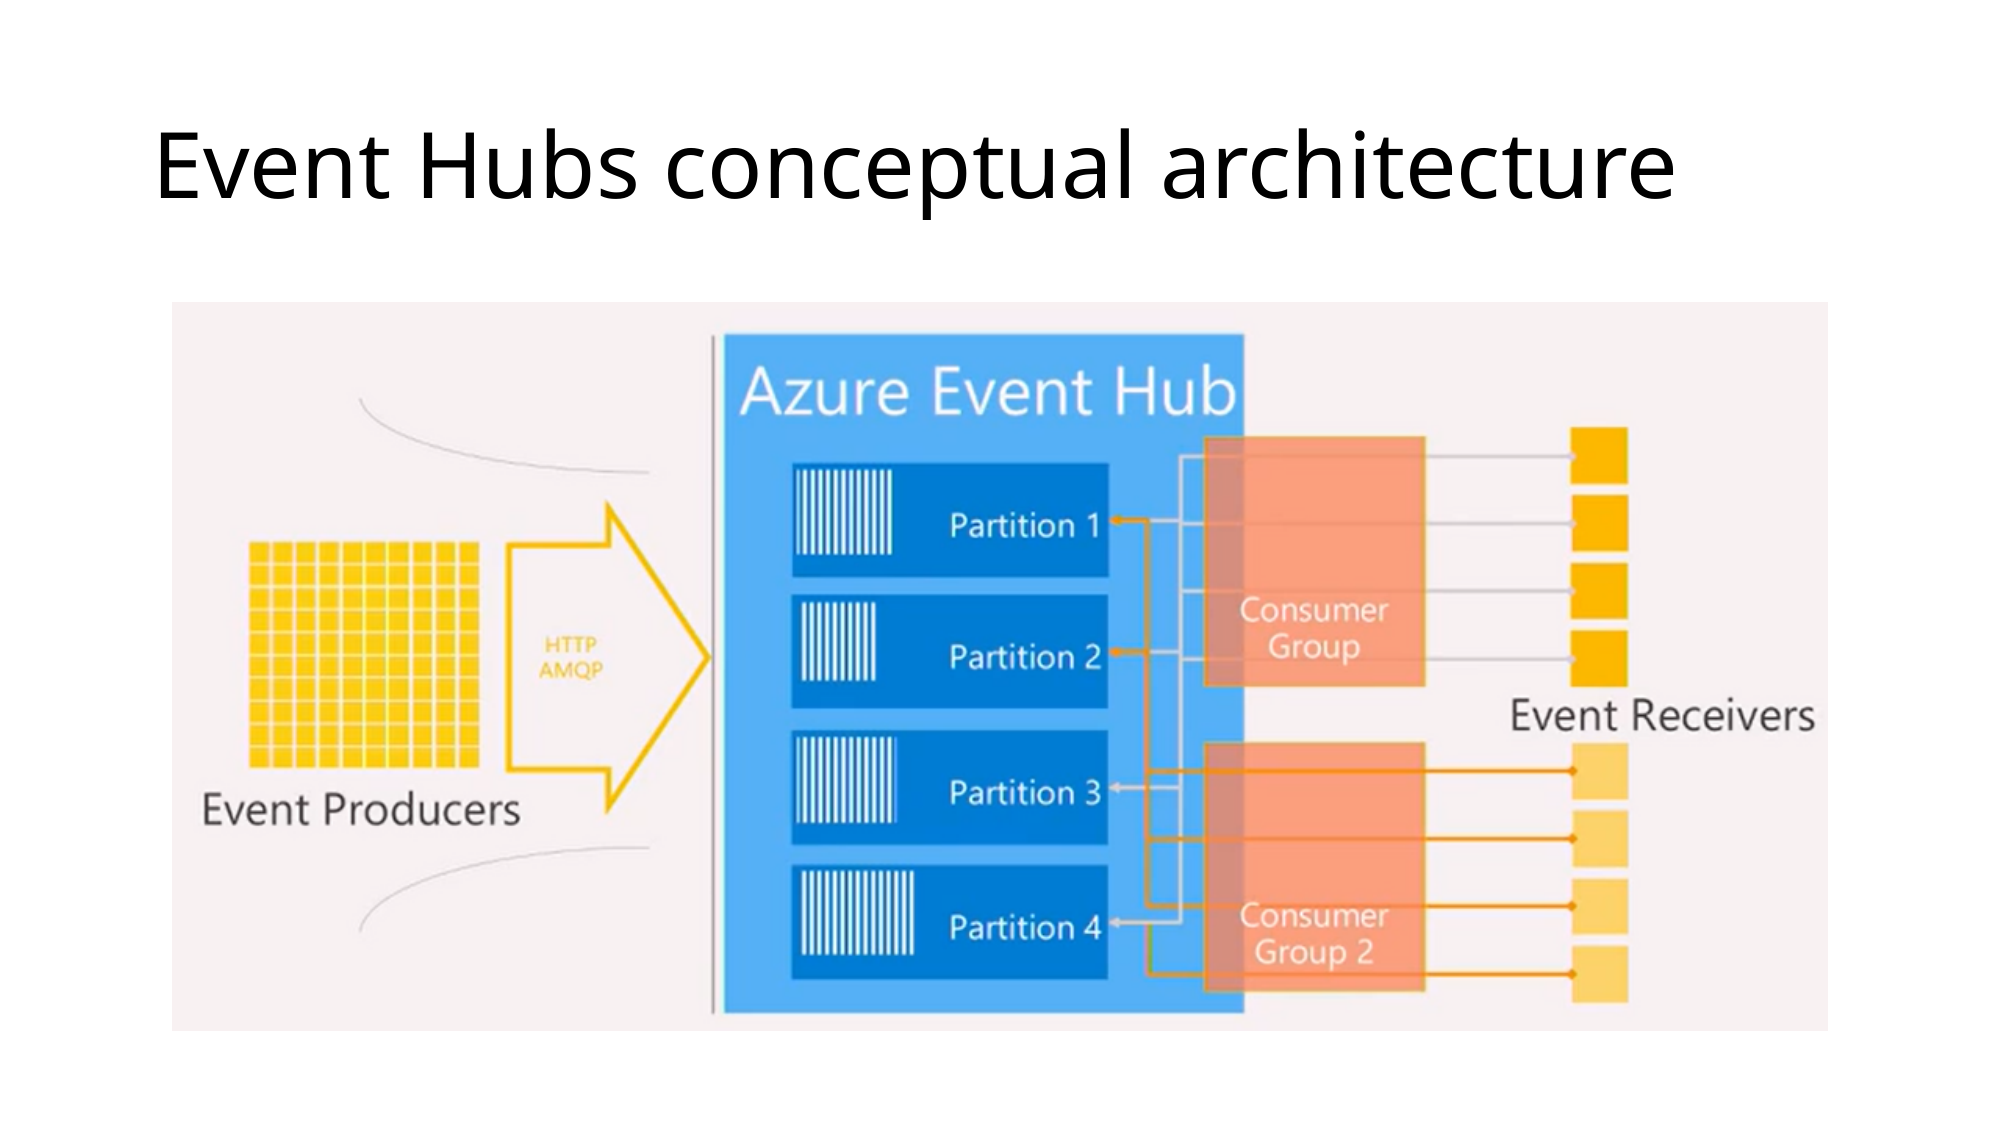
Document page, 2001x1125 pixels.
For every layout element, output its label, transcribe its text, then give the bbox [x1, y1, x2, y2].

picture [172, 302, 1828, 1031]
title Event Hubs conceptual architecture [137, 59, 1863, 278]
